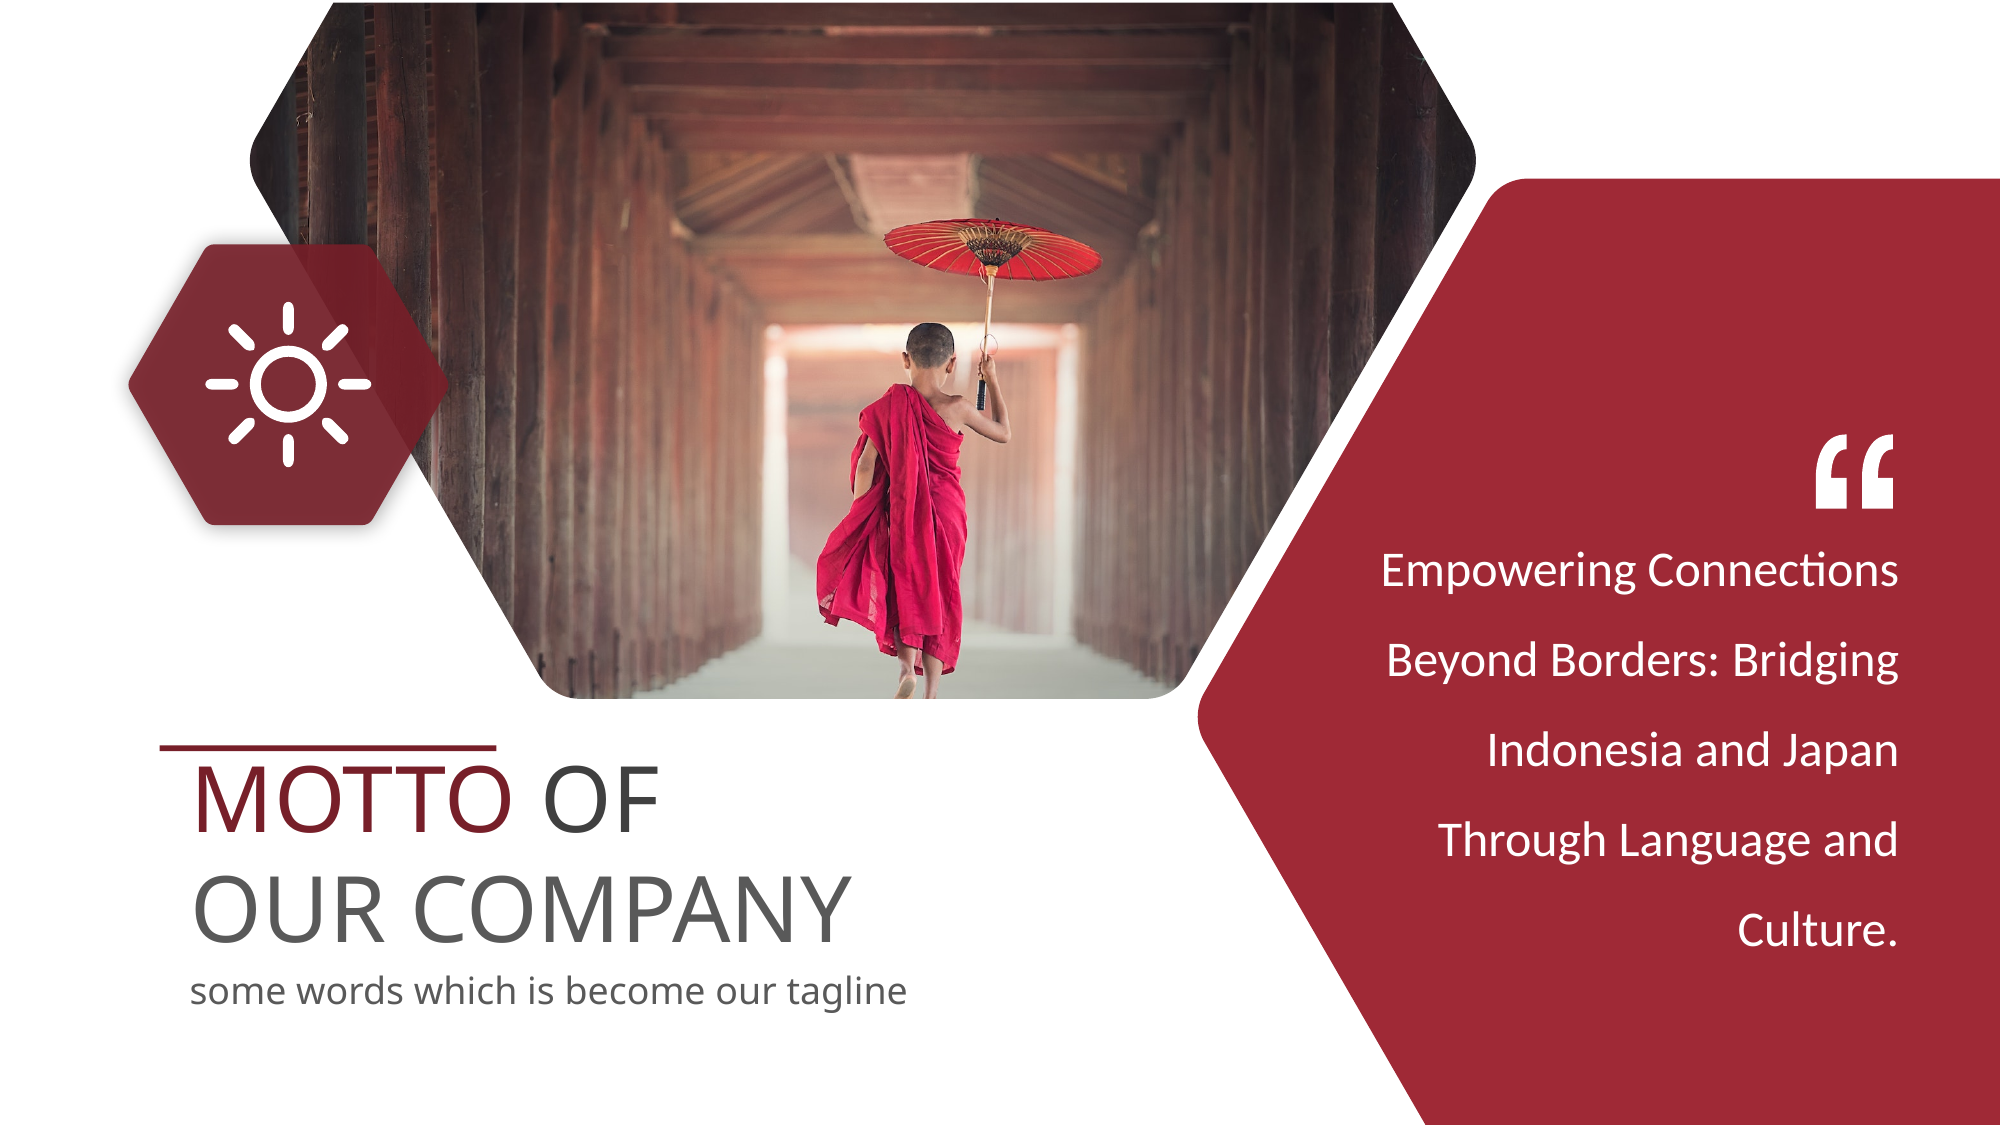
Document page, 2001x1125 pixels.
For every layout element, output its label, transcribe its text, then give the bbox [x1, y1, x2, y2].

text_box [205, 301, 372, 468]
text_box [128, 244, 249, 526]
text_box [159, 744, 497, 752]
text_box Empowering Connections Beyond Borders: Bridging Indonesia and Japan Through Language and Culture. [1338, 499, 1915, 965]
text_box some words which is become our tagline [174, 959, 944, 1020]
text_box [1862, 434, 1893, 509]
text_box MOTTO OF OUR COMPANY [176, 733, 869, 959]
picture [249, 2, 1476, 699]
text_box [1197, 178, 2000, 1125]
text_box [1815, 434, 1847, 509]
